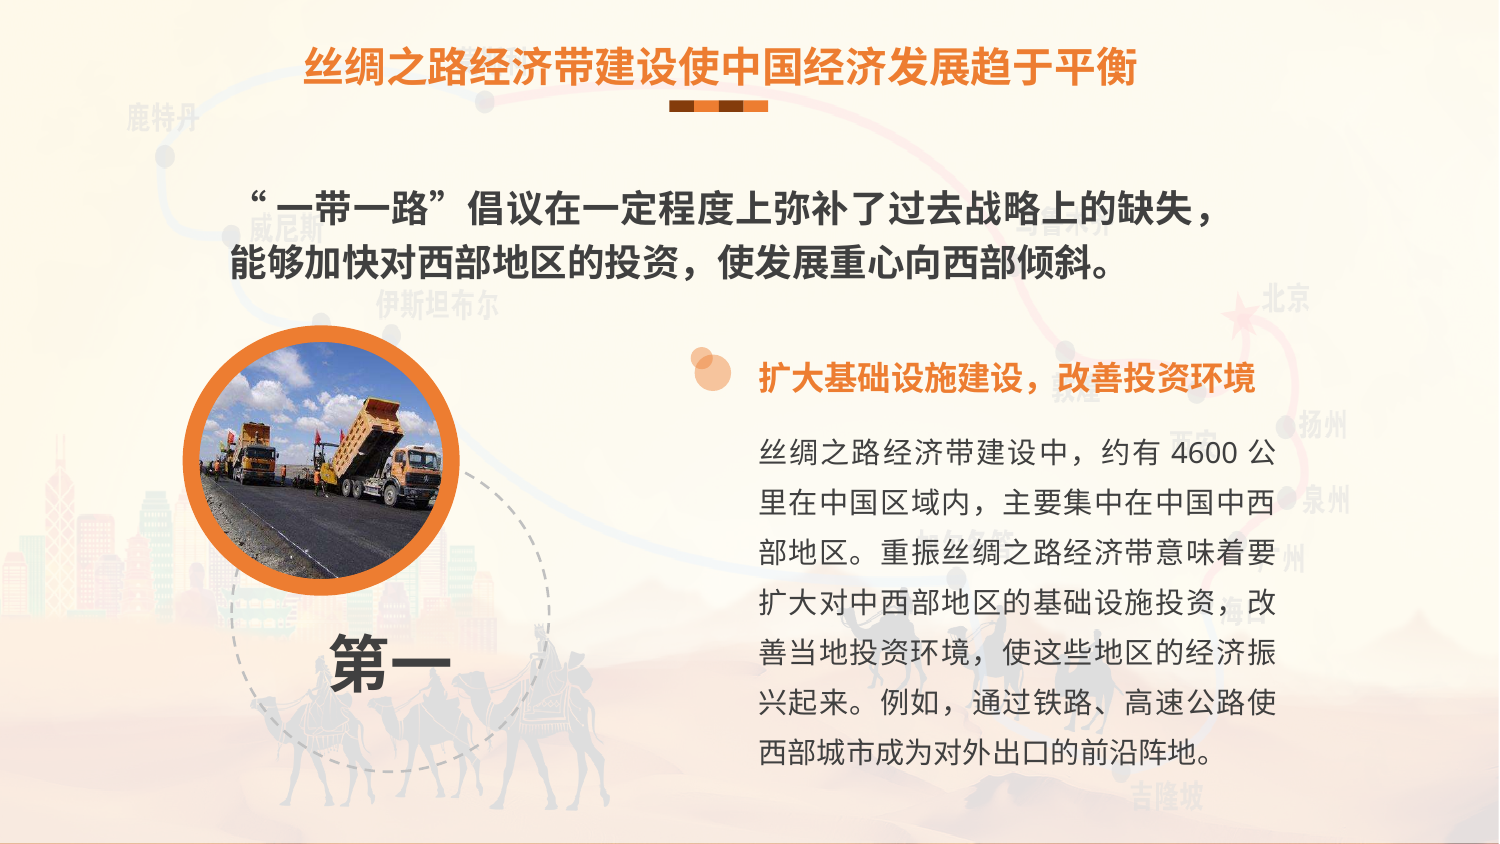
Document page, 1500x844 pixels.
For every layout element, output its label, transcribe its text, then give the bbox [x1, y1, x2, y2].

text_box 丝绸之路经济带建设中，约有4600公里在中国区域内，主要集中在中国中西部地区。重振丝绸之路经济带意味着要扩大对中西部地区的基础设施投资，改善当地投资环境，使这些地区的经济振兴起来。例如，通过铁路、高速公路使西部城市成为对外出口的前沿阵地。 [743, 412, 1292, 787]
text_box 扩大基础设施建设，改善投资环境 [743, 333, 1292, 412]
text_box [690, 346, 732, 392]
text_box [668, 100, 769, 113]
text_box 丝绸之路经济带建设使中国经济发展趋于平衡 [287, 33, 1153, 98]
text_box [187, 330, 455, 591]
text_box 第一 [228, 466, 553, 776]
title “一带一路”倡议在一定程度上弥补了过去战略上的缺失，能够加快对西部地区的投资，使发展重心向西部倾斜。 [214, 173, 1248, 287]
